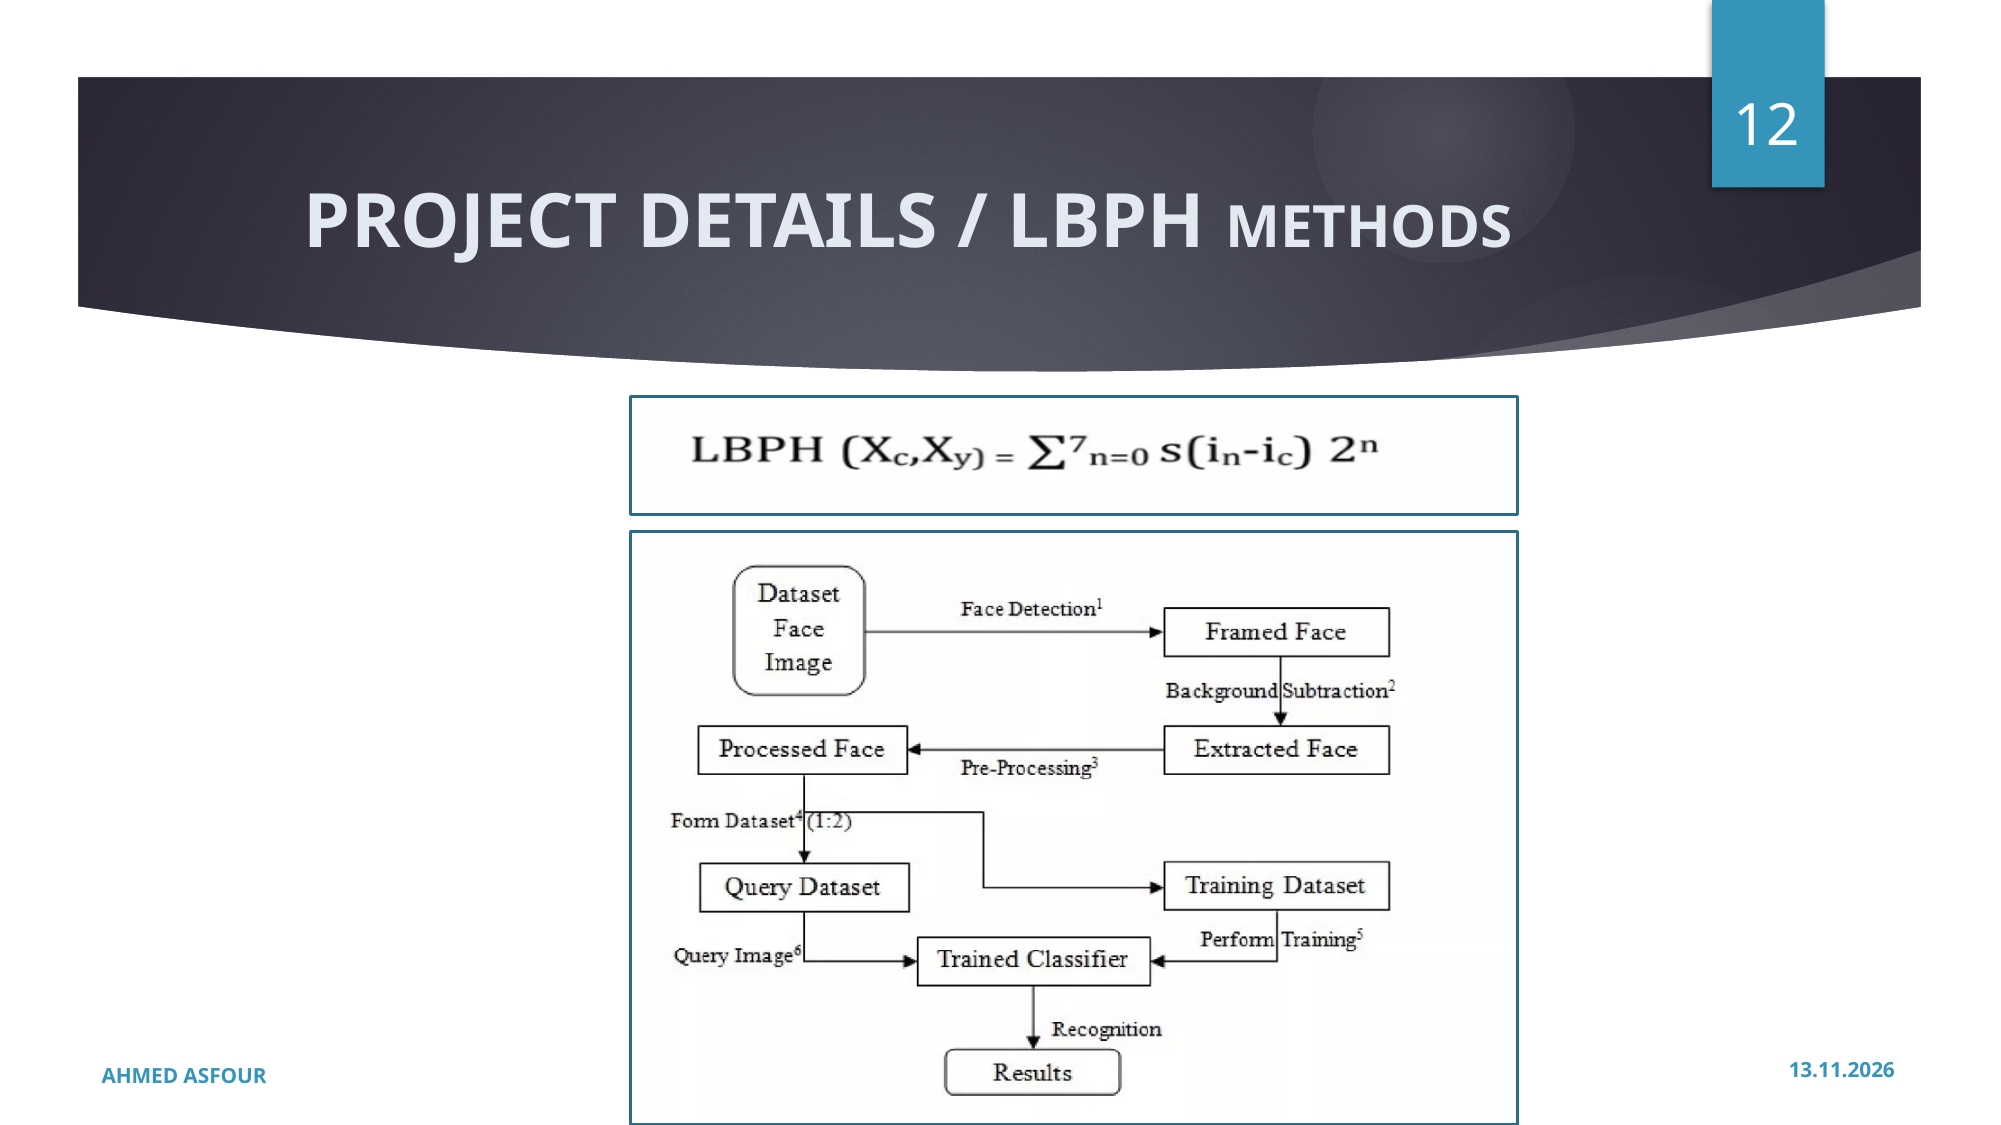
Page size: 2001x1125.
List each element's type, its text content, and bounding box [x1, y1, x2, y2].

slide_number 12 [1698, 48, 1836, 175]
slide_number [1747, 1048, 1910, 1099]
text_box [629, 395, 1519, 516]
text_box [629, 530, 1519, 1125]
title PROJECT DETAILS / LBPH METHODS [189, 159, 1627, 276]
footer AHMED ASFOUR [86, 1048, 629, 1099]
